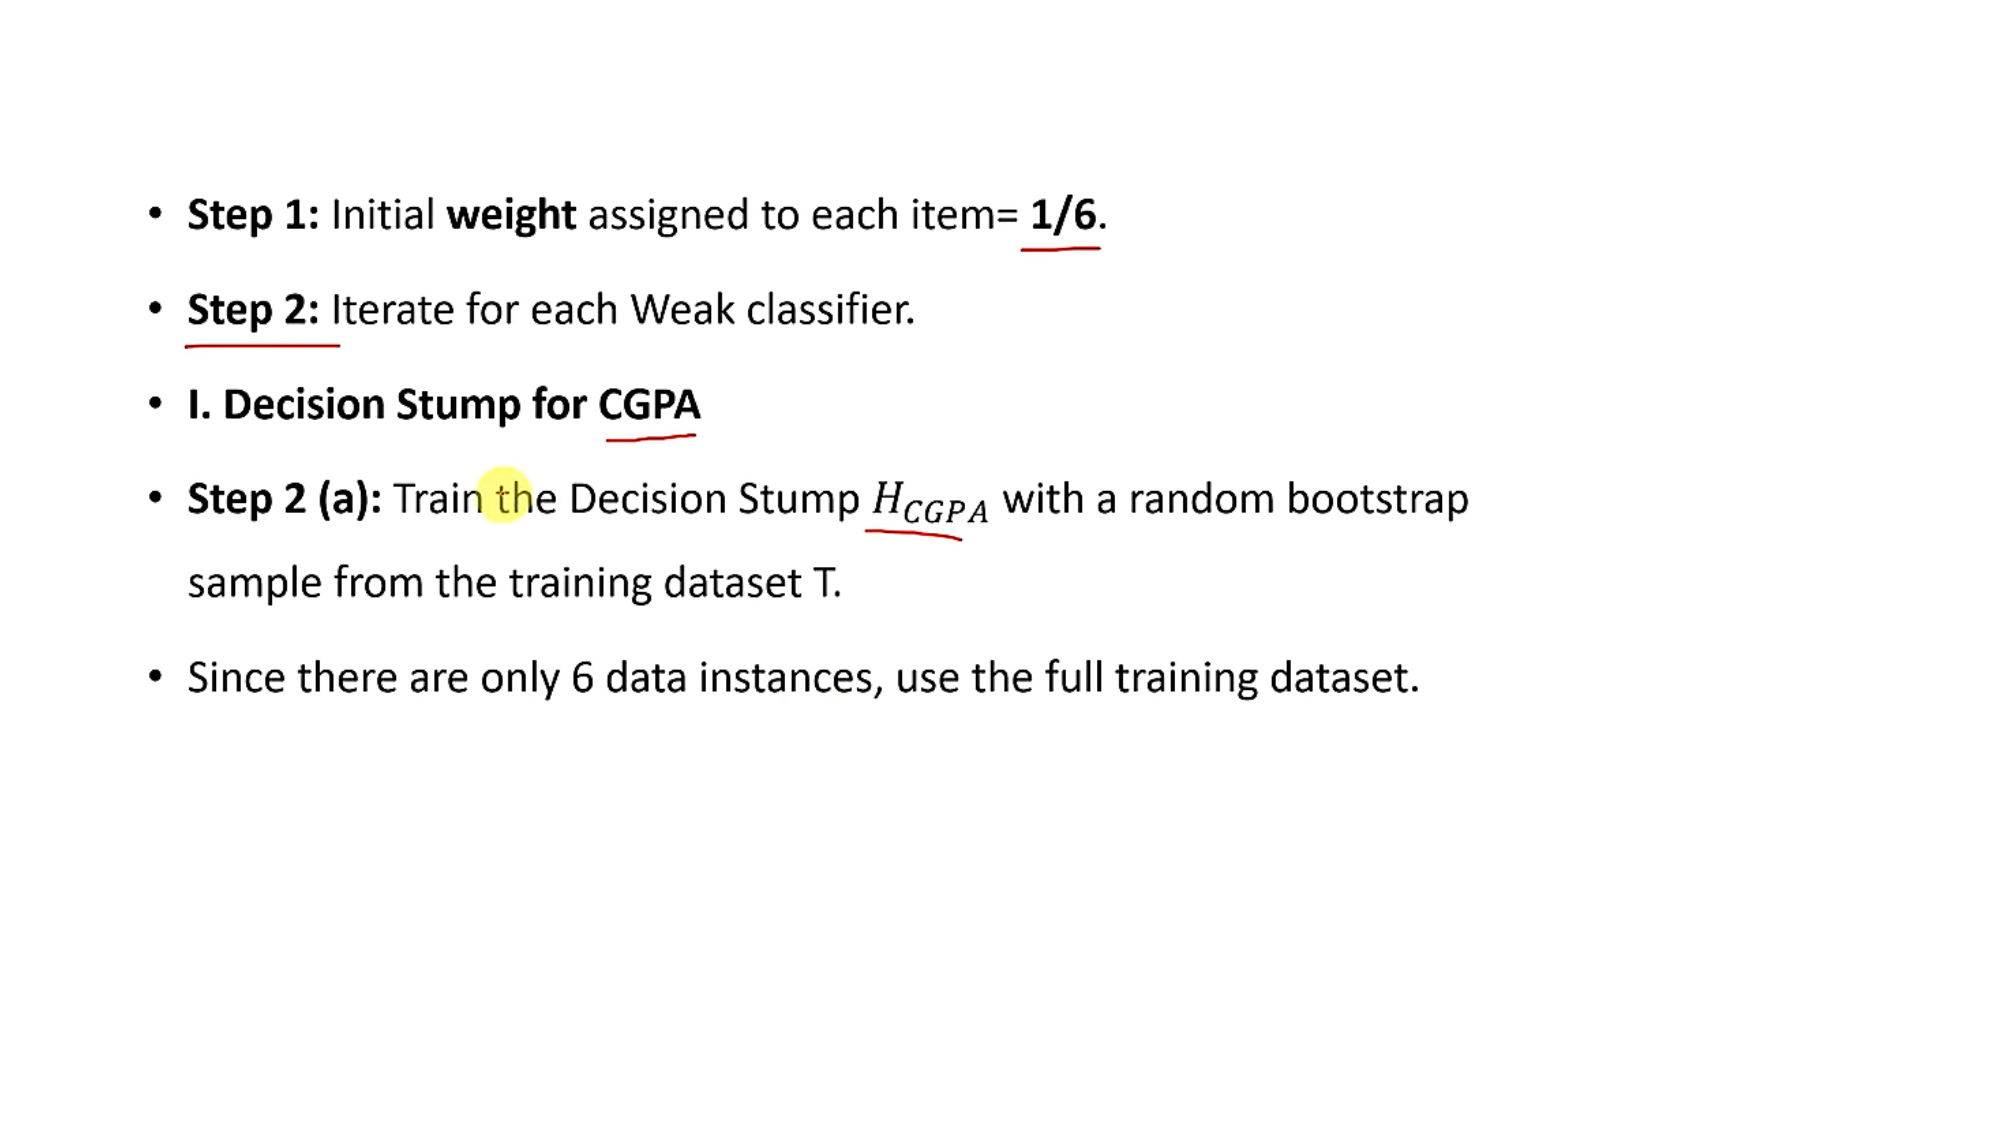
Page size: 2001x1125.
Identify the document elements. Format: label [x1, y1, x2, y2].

picture [124, 162, 1546, 704]
